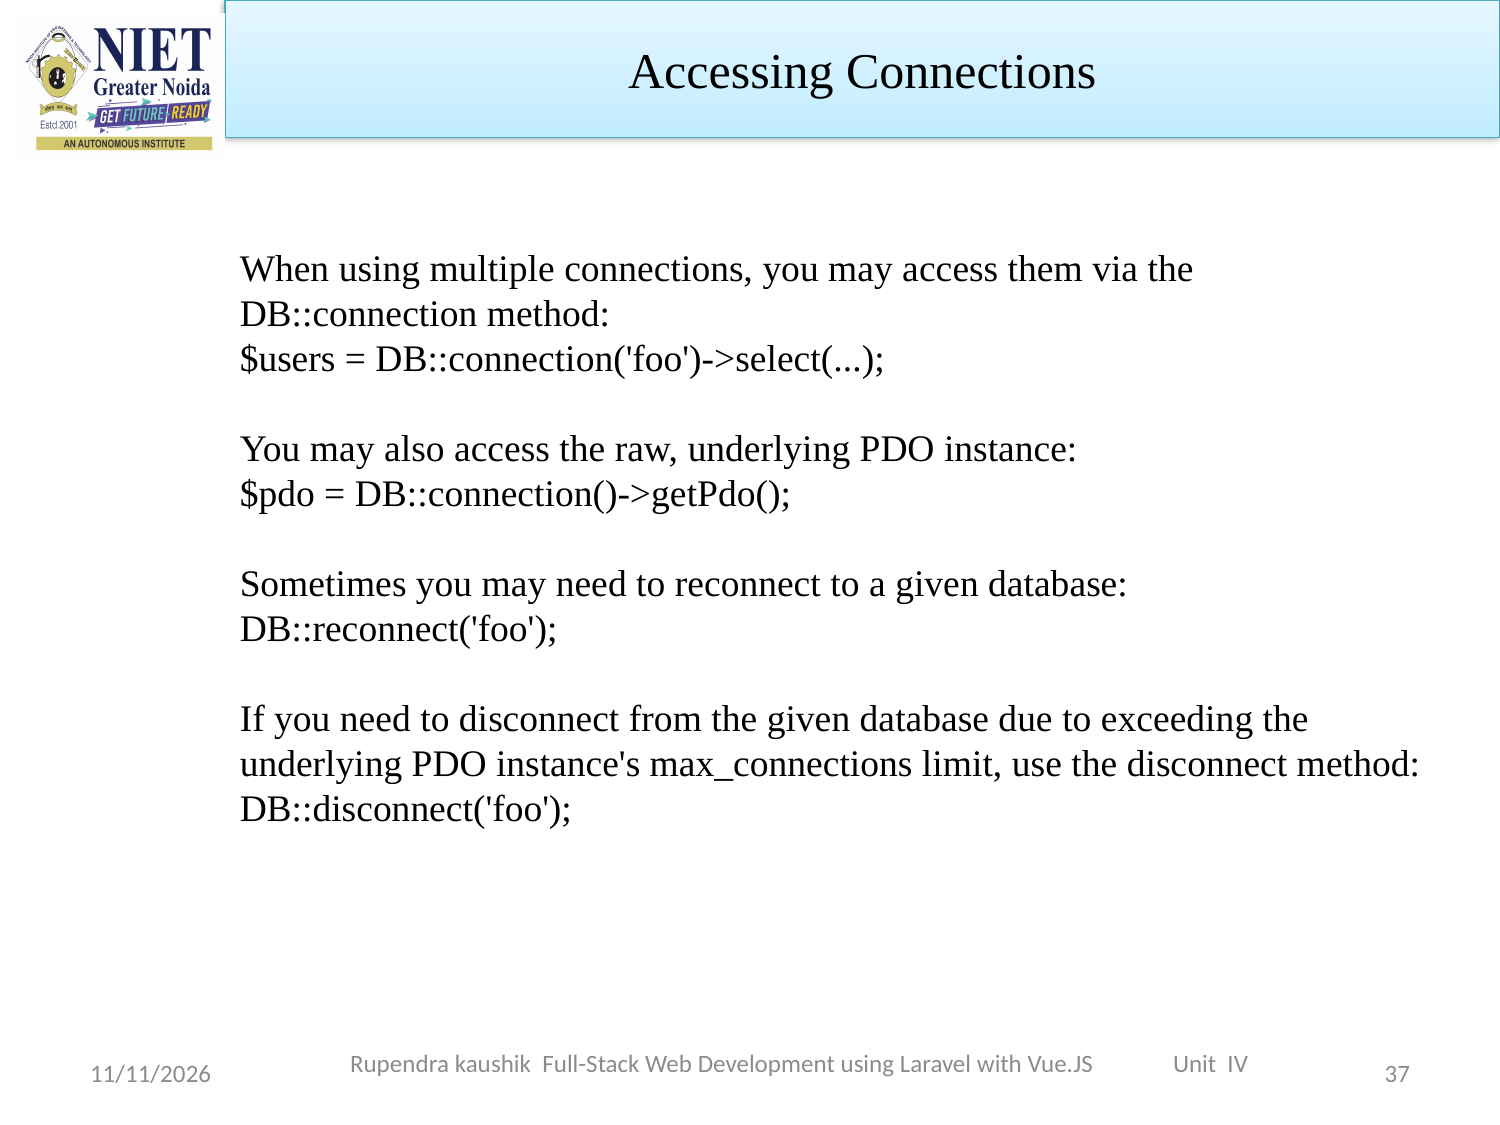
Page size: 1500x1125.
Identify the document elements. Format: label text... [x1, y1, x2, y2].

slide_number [75, 1042, 425, 1103]
text_box When using multiple connections, you may access them via the DB::connection method: $users = DB::connection('foo')->select(...); You may also access the raw, underlying PDO instance: $pdo = DB::connection()->getPdo(); Sometimes you may need to reconnect to a given database: DB::reconnect('foo'); If you need to disconnect from the given database due to exceeding the underlying PDO instance's max_connections limit, use the disconnect method: DB::disconnect('foo'); [225, 236, 1450, 837]
footer Rupendra kaushik Full-Stack Web Development using Laravel with Vue.JS Unit IV [312, 1032, 1288, 1093]
text_box Accessing Connections [224, 0, 1500, 138]
picture [13, 13, 226, 163]
slide_number 37 [1074, 1042, 1425, 1103]
